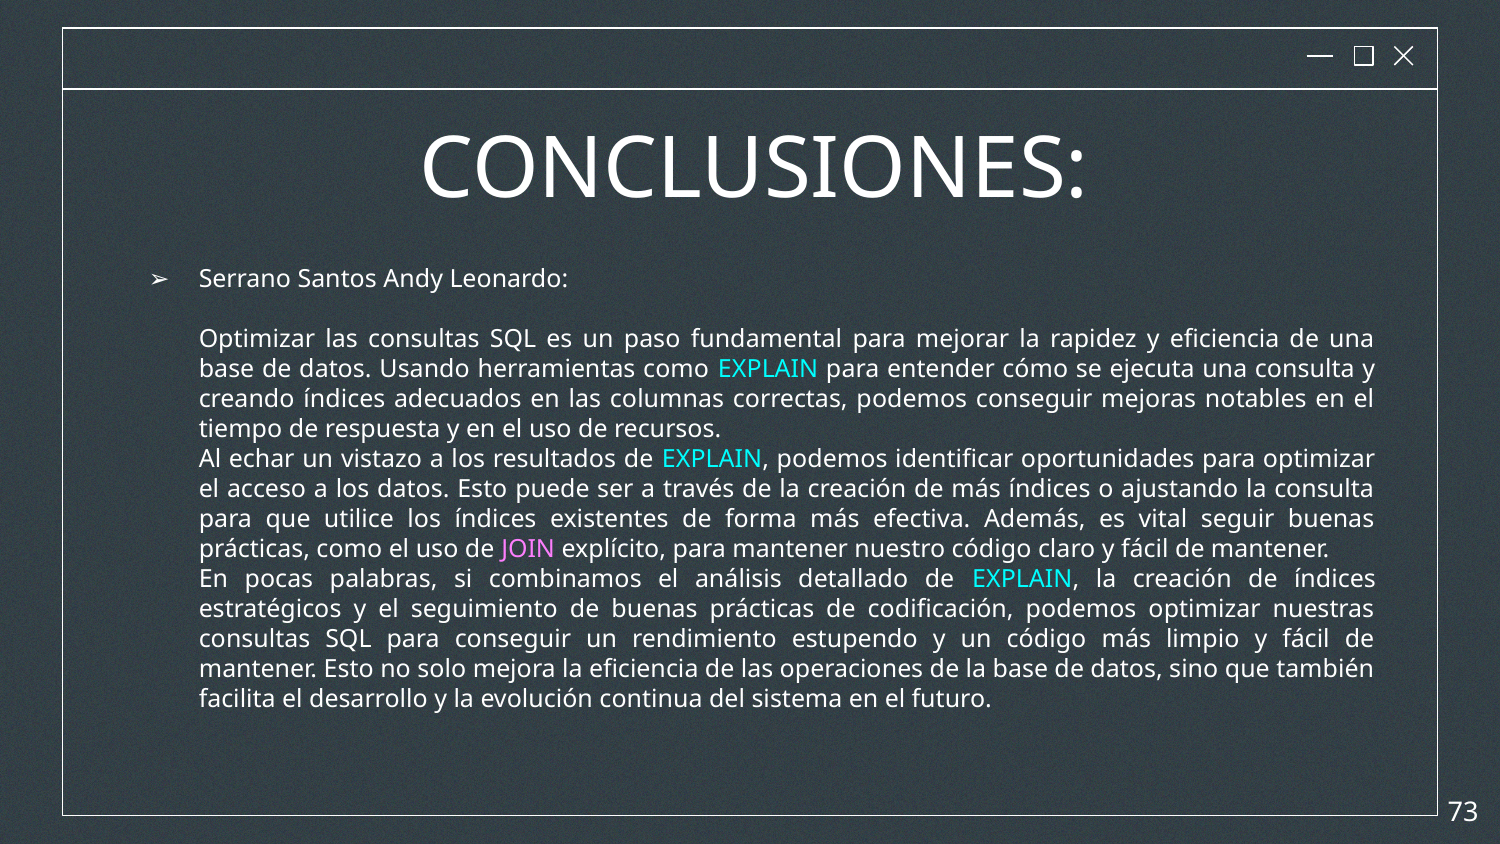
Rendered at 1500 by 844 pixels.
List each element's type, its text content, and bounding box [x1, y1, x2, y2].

text_box CONCLUSIONES: [354, 97, 1156, 230]
picture [0, 0, 1500, 844]
picture [63, 29, 1437, 88]
picture [63, 90, 1437, 815]
text_box Serrano Santos Andy Leonardo: Optimizar las consultas SQL es un paso fundamental para mejorar la rapidez y eficiencia de una base de datos. Usando herramientas como EXPLAIN para entender cómo se ejecuta una consulta y creando índices adecuados en las columnas correctas, podemos conseguir mejoras notables en el tiempo de respuesta y en el uso de recursos. Al echar un vistazo a los resultados de EXPLAIN, podemos identificar oportunidades para optimizar el acceso a los datos. Esto puede ser a través de la creación de más índices o ajustando la consulta para que utilice los índices existentes de forma más efectiva. Además, es vital seguir buenas prácticas, como el uso de JOIN explícito, para mantener nuestro código claro y fácil de mantener. En pocas palabras, si combinamos el análisis detallado de EXPLAIN, la creación de índices estratégicos y el seguimiento de buenas prácticas de codificación, podemos optimizar nuestras consultas SQL para conseguir un rendimiento estupendo y un código más limpio y fácil de mantener. Esto no solo mejora la eficiencia de las operaciones de la base de datos, sino que también facilita el desarrollo y la evolución continua del sistema en el futuro. [108, 247, 1392, 757]
slide_number ‹#› [1403, 779, 1494, 844]
